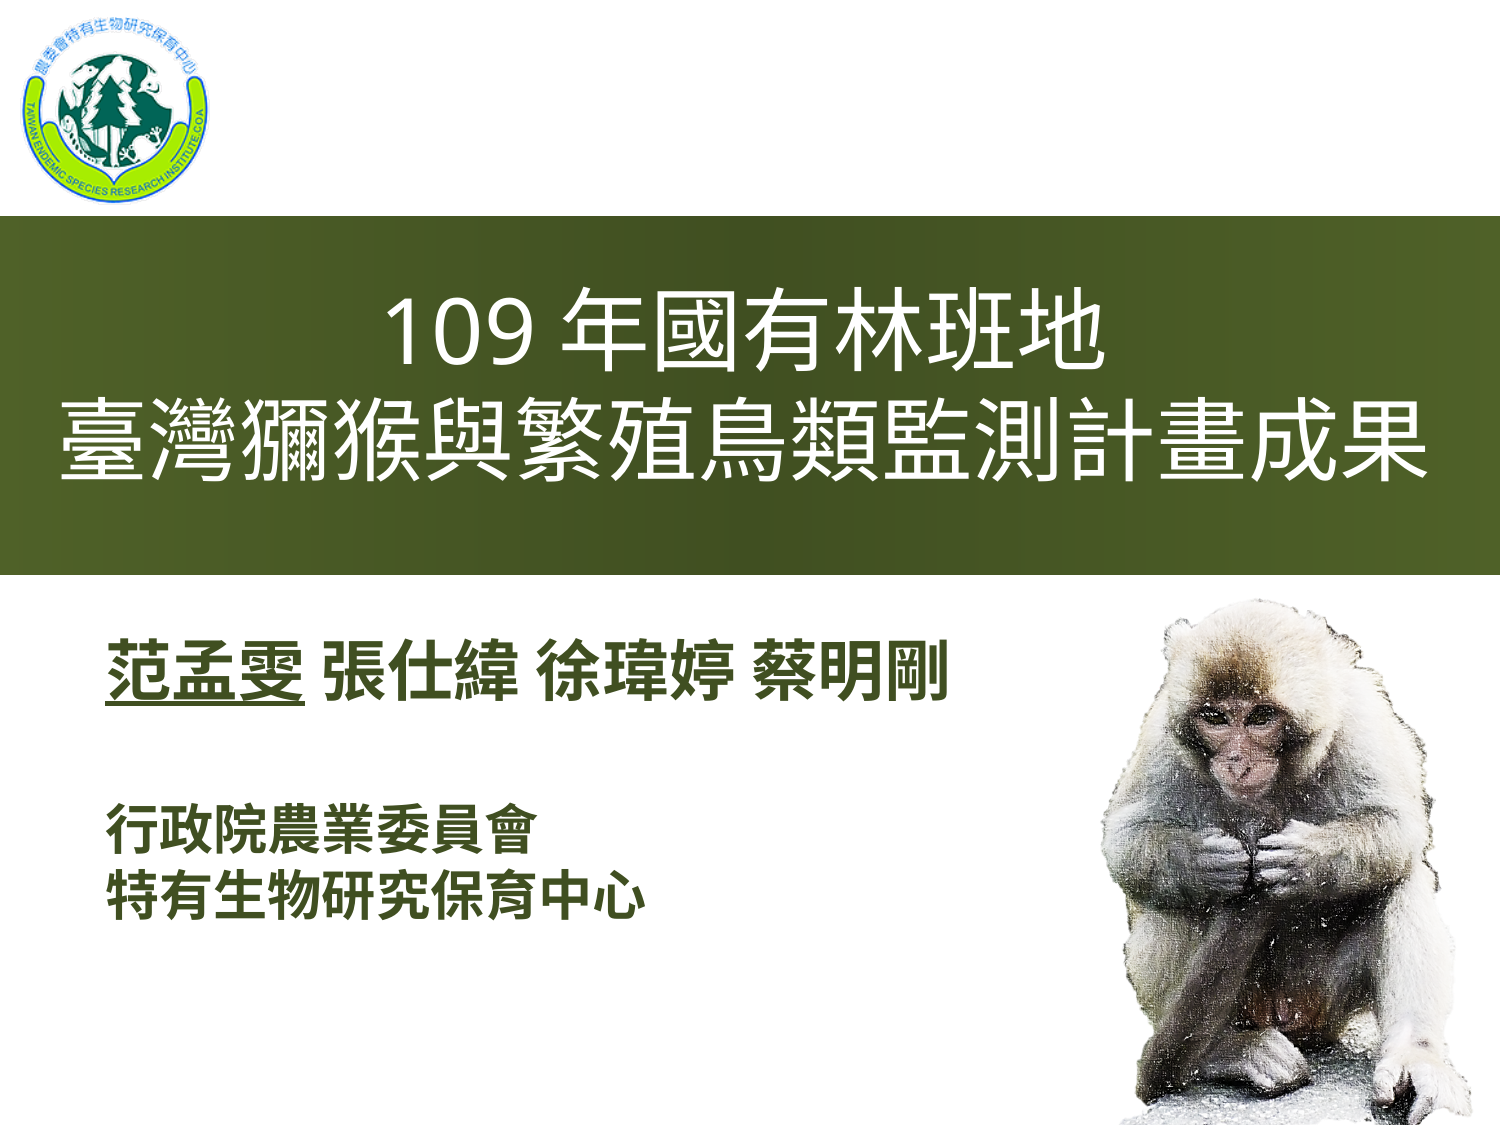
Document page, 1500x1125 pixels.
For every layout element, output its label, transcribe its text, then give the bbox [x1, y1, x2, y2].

picture [17, 17, 211, 207]
title 109年國有林班地 臺灣獼猴與繁殖鳥類監測計畫成果 [29, 262, 1459, 504]
picture [1092, 585, 1483, 1125]
subtitle 范孟雯 張仕緯 徐瑋婷 蔡明剛 行政院農業委員會 特有生物研究保育中心 [90, 621, 987, 1024]
